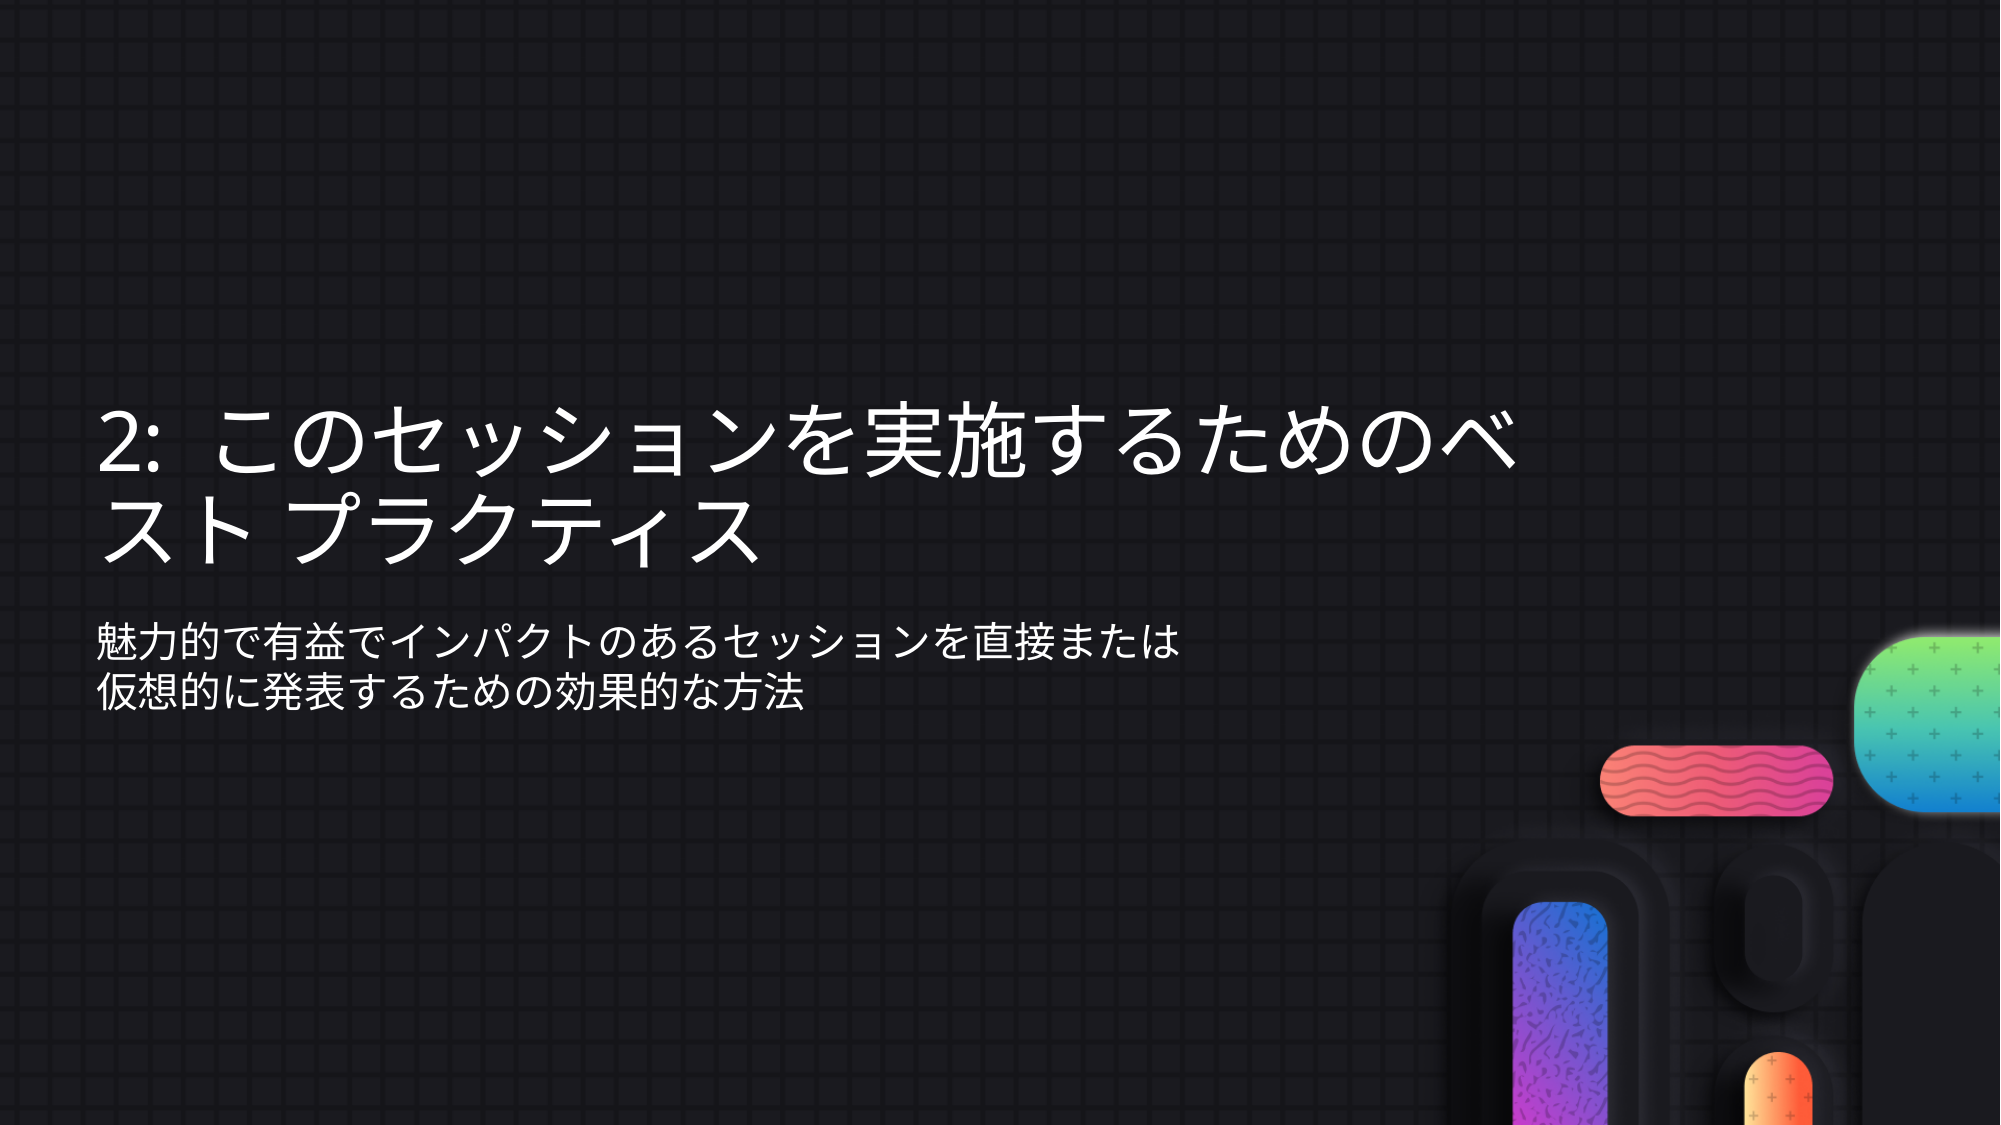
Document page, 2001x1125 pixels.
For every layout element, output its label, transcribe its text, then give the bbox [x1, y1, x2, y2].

list 魅力的で有益でインパクトのあるセッションを直接または仮想的に発表するための効果的な方法 [96, 615, 1194, 717]
title 2: このセッションを実施するためのベスト プラクティス [96, 397, 1599, 580]
picture [0, 0, 2000, 1125]
